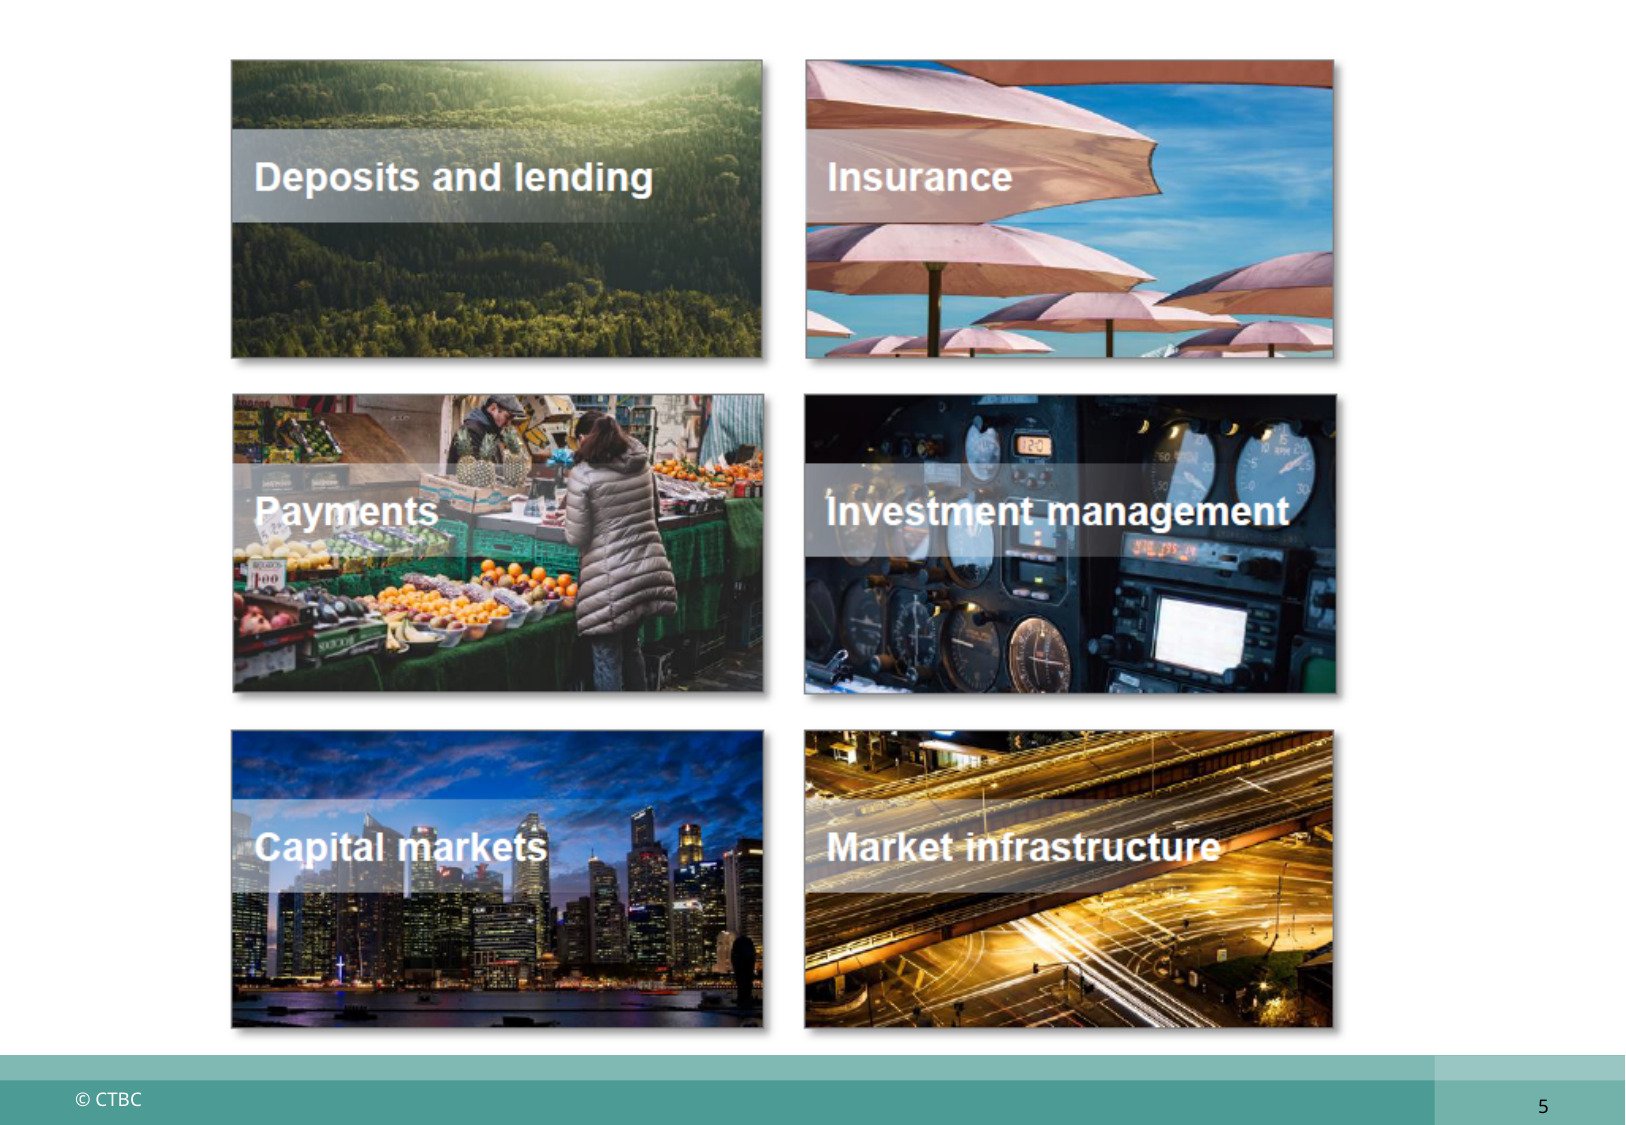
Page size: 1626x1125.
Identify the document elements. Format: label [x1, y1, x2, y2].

picture [220, 47, 1363, 1045]
